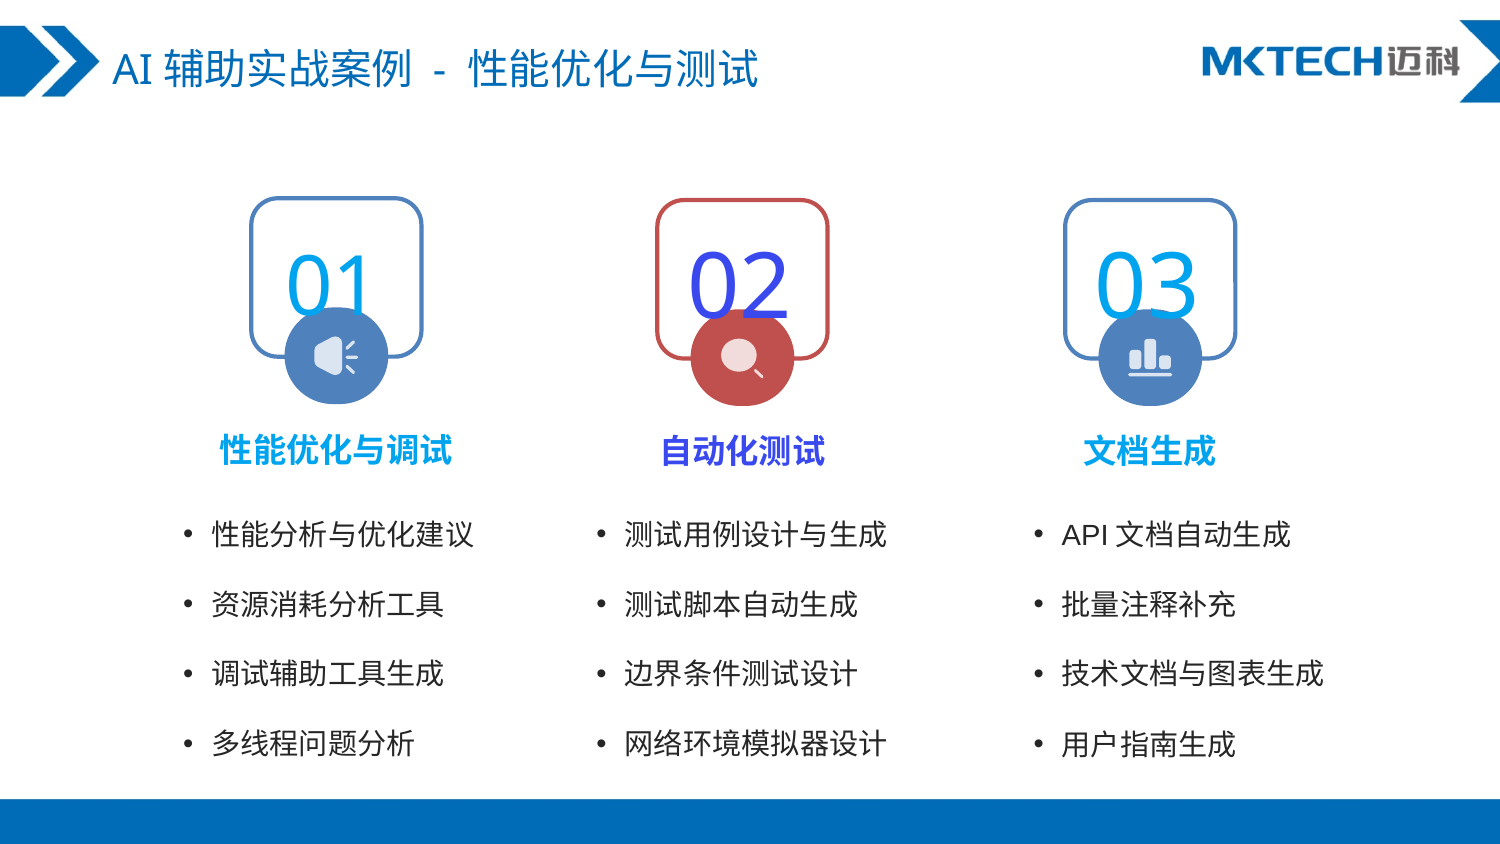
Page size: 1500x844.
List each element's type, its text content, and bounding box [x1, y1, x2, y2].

text_box AI辅助实战案例 - 性能优化与测试 [97, 35, 775, 100]
picture [0, 0, 1500, 844]
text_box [159, 197, 1388, 644]
